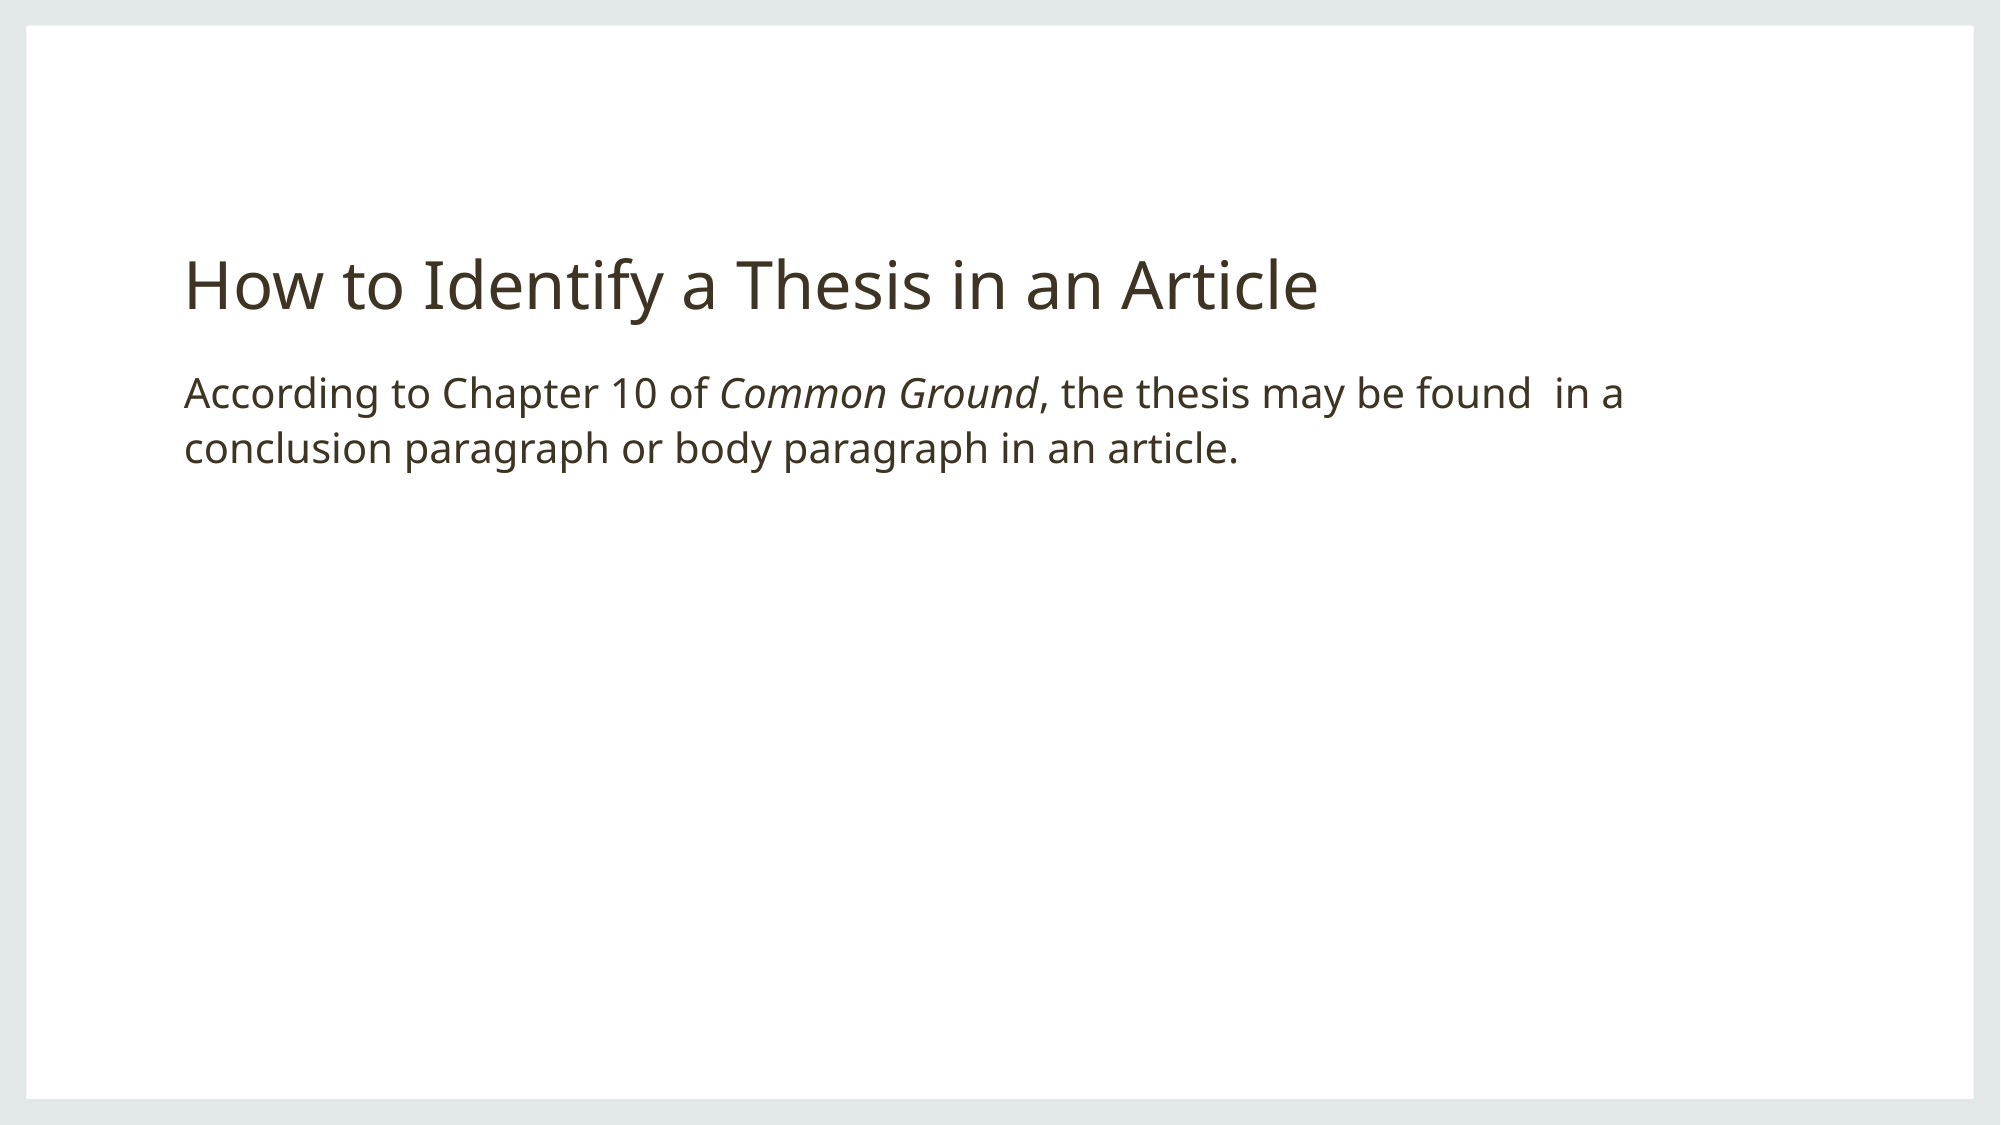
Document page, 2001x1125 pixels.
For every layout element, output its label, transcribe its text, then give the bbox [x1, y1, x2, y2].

list According to Chapter 10 of Common Ground, the thesis may be found in a conclusion paragraph or body paragraph in an article. [168, 354, 1832, 1006]
title How to Identify a Thesis in an Article [168, 118, 1832, 331]
